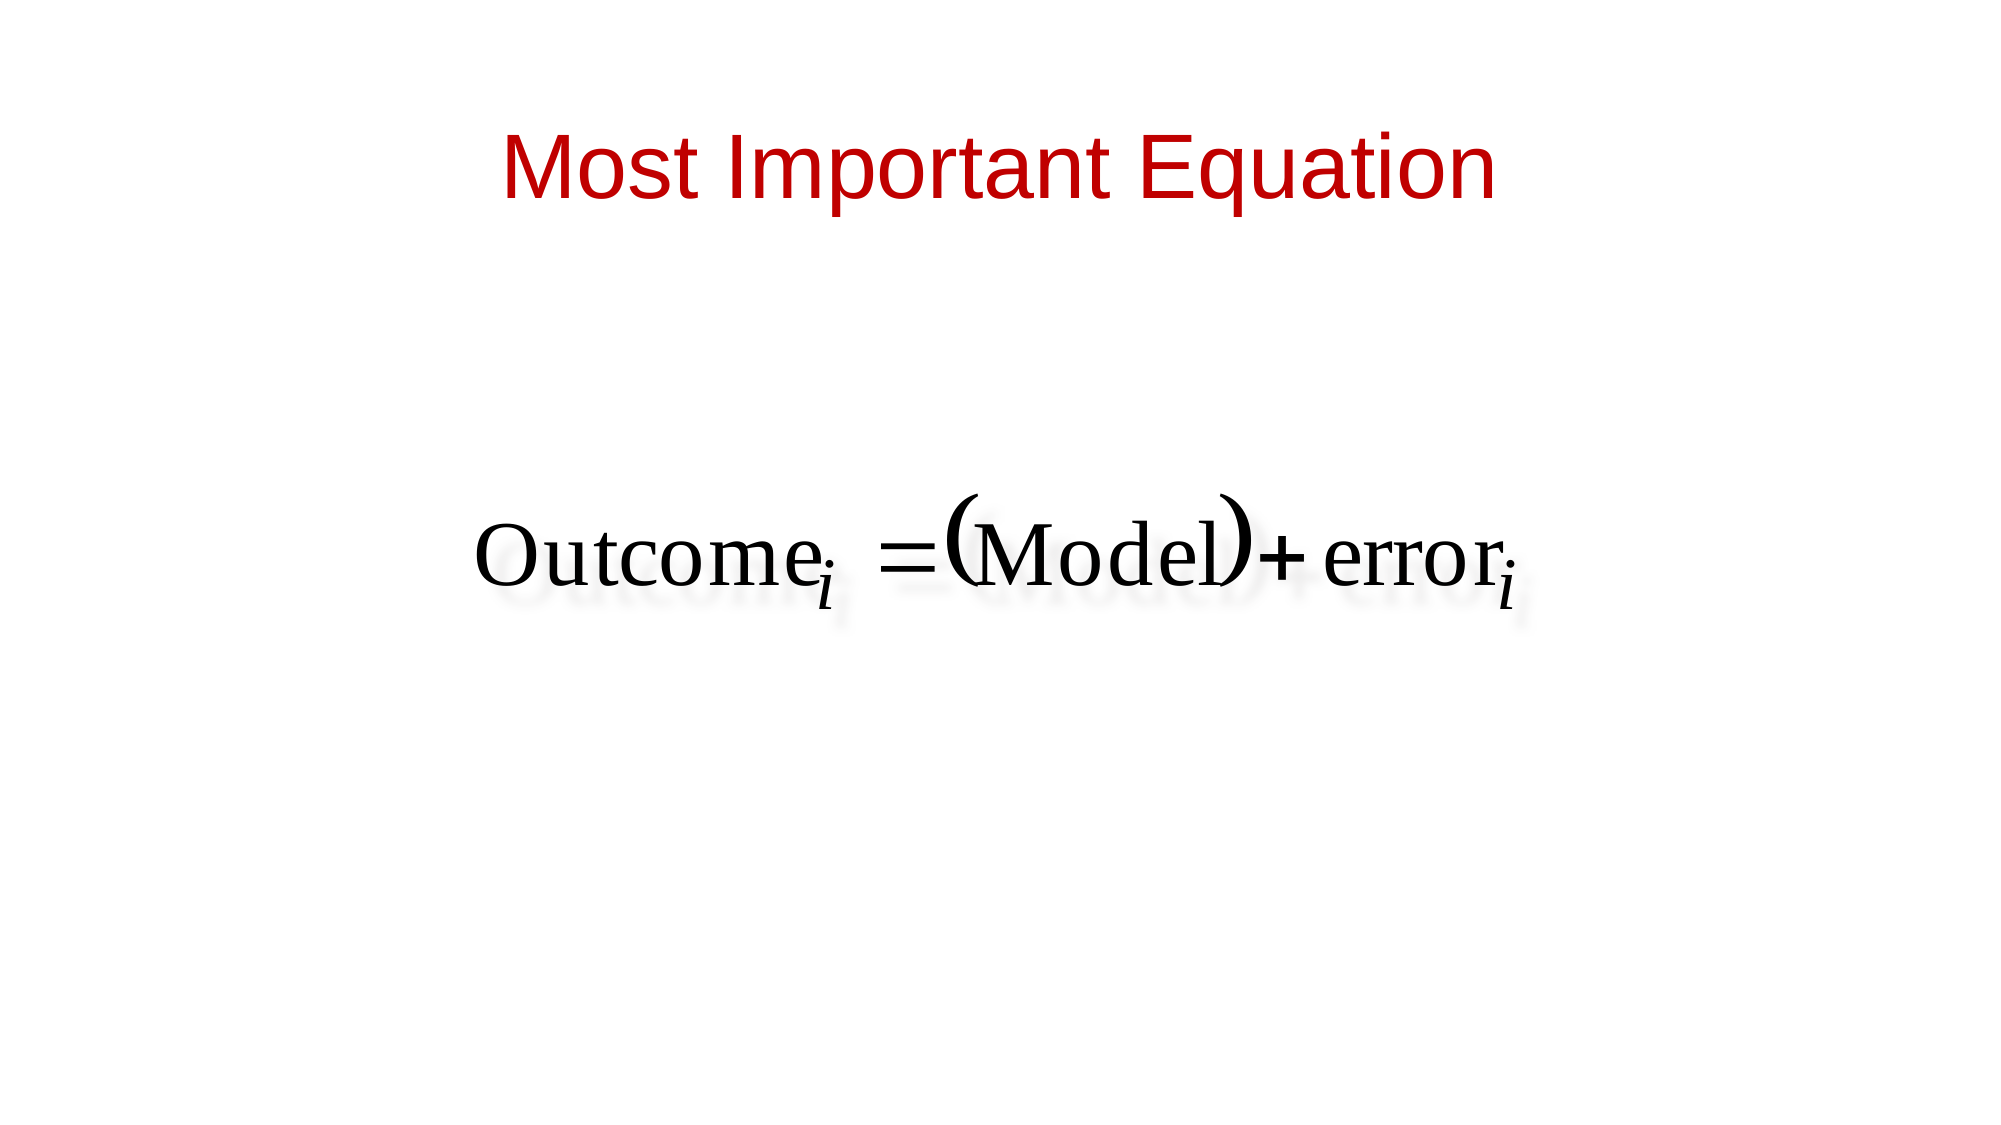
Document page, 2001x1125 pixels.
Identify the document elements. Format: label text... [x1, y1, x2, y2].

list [457, 492, 1543, 633]
title Most Important Equation [137, 59, 1863, 278]
